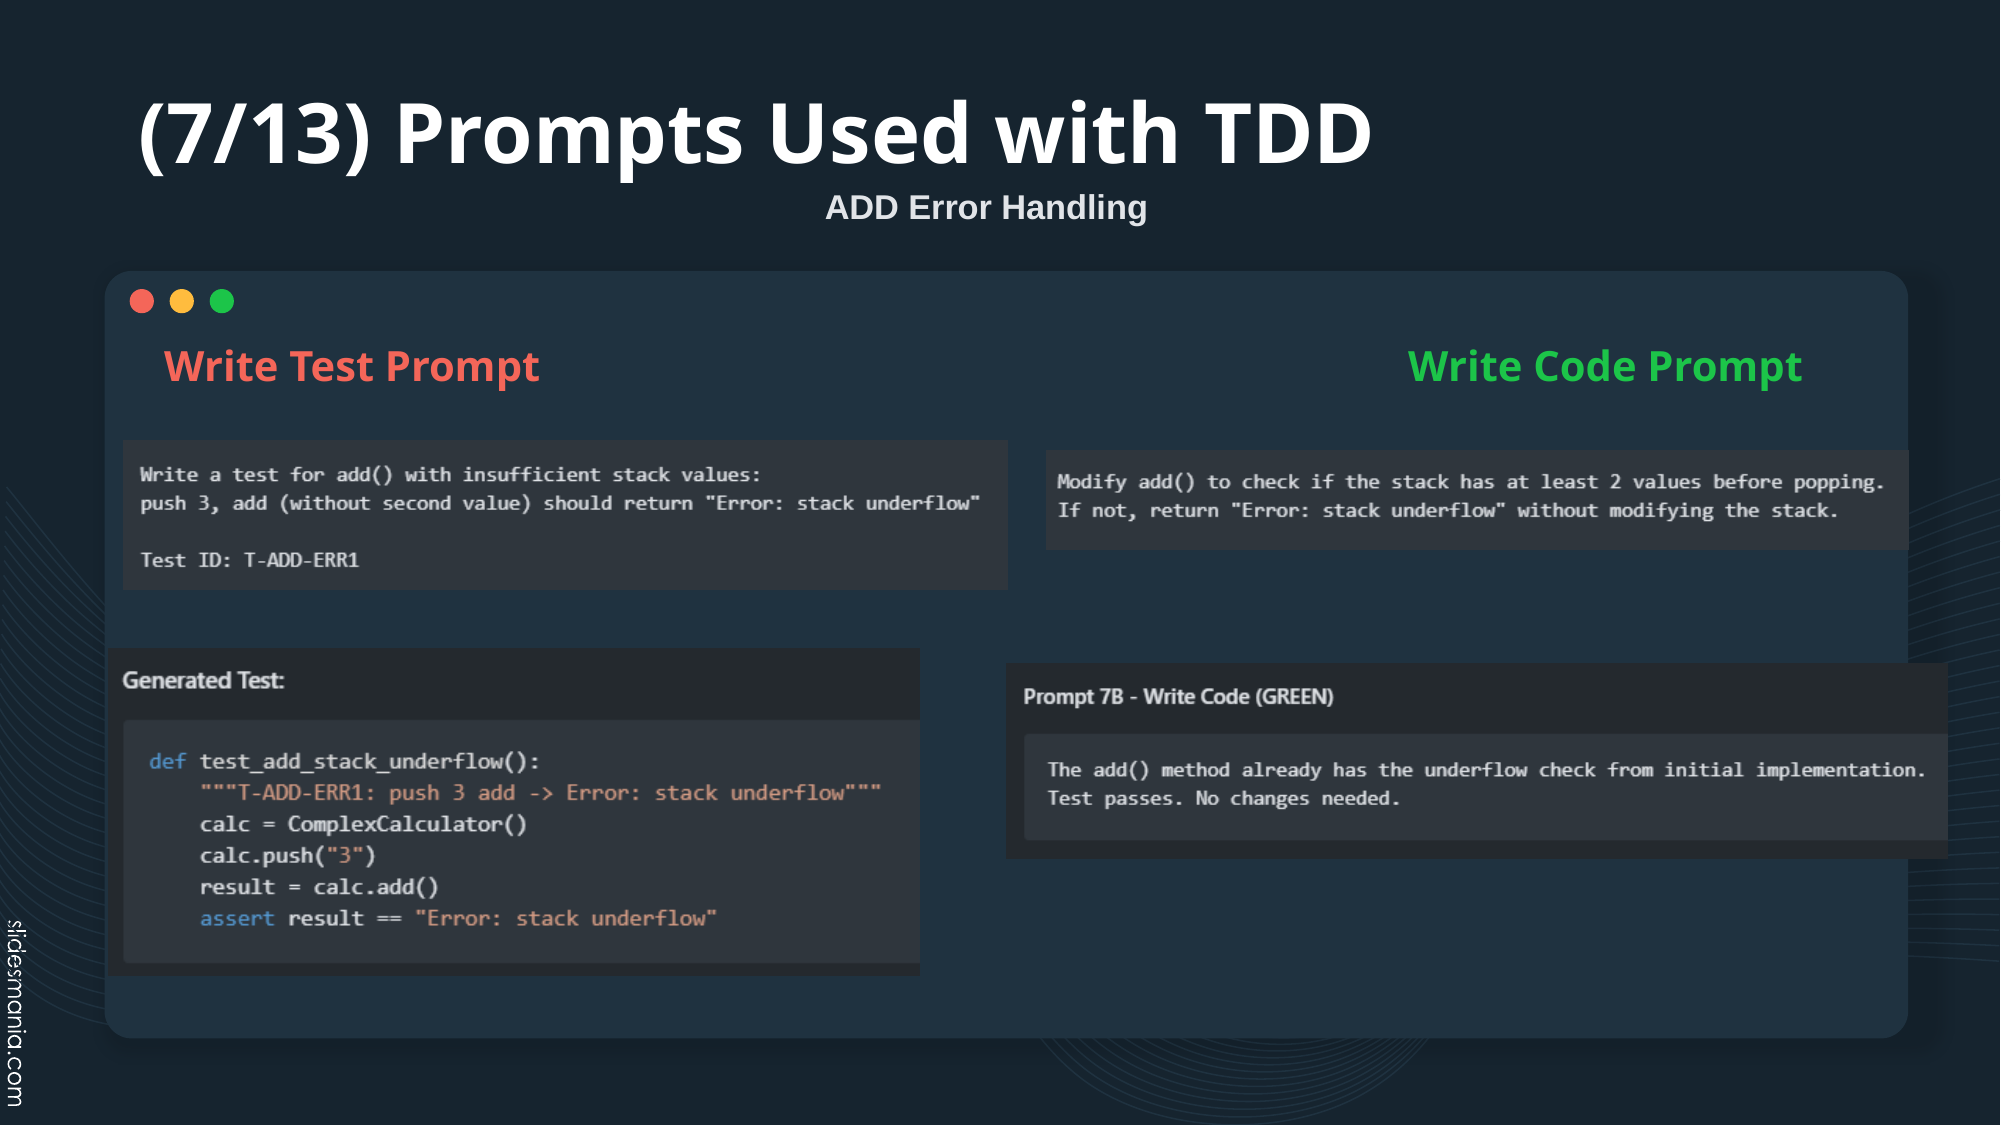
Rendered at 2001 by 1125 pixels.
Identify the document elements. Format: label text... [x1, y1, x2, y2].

title (7/13) Prompts Used with TDD [118, 59, 1909, 186]
picture [123, 440, 1009, 591]
picture [1006, 663, 1948, 859]
picture [1046, 450, 1909, 551]
subtitle Write Test Prompt [144, 312, 640, 413]
subtitle Write Code Prompt [1388, 312, 1884, 413]
picture [108, 648, 920, 976]
subtitle ADD Error Handling [804, 154, 1805, 255]
